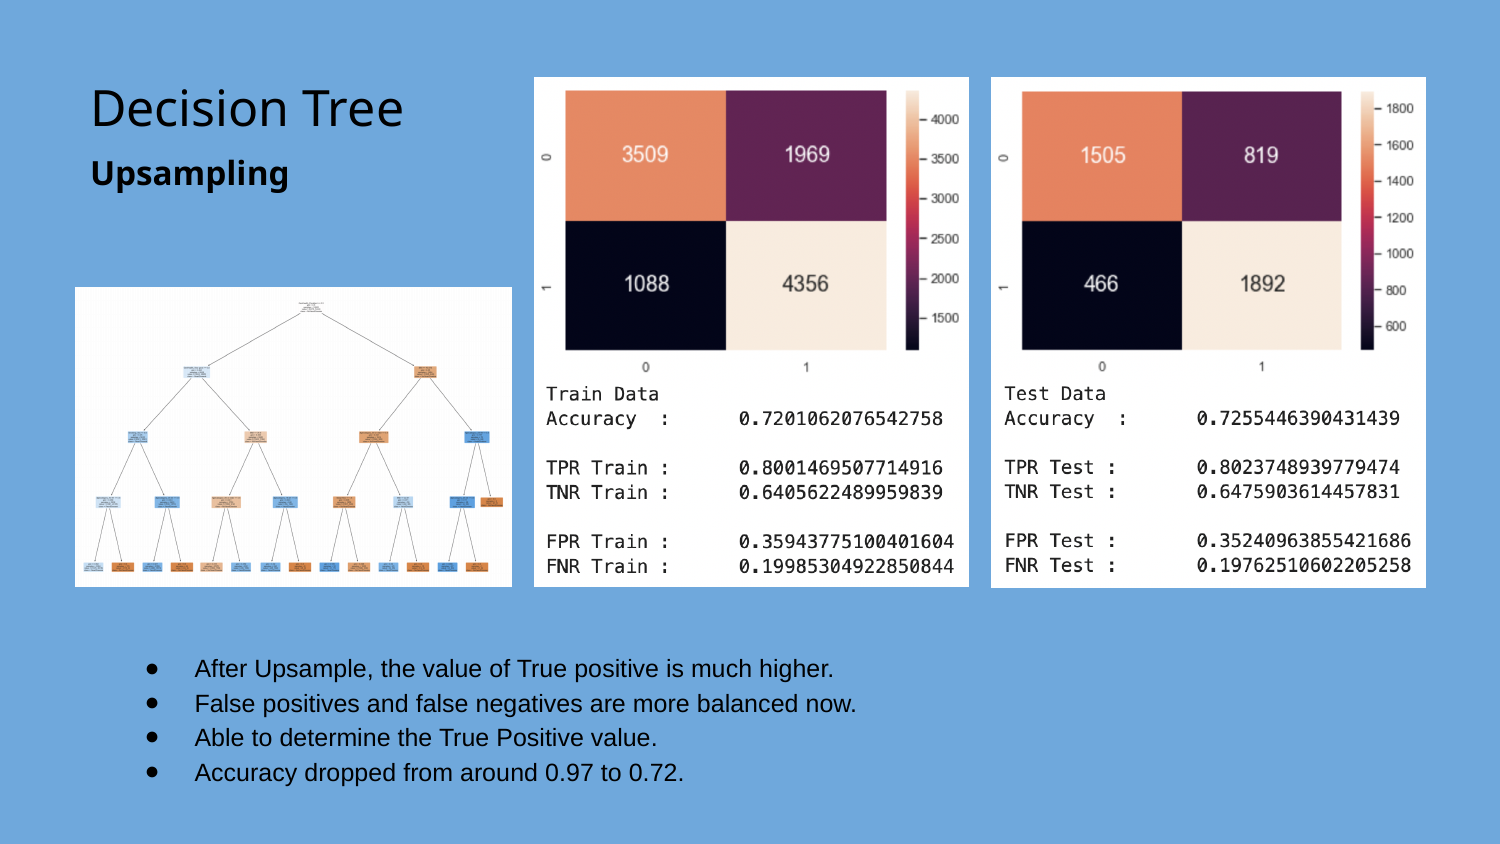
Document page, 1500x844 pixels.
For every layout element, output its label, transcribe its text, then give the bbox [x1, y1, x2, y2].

title After Upsample, the value of True positive is much higher. False positives and false negatives are more balanced now. Able to determine the True Positive value. Accuracy dropped from around 0.97 to 0.72. [104, 633, 1398, 788]
picture [534, 76, 969, 588]
picture [991, 76, 1426, 589]
text_box Upsampling [74, 136, 370, 207]
text_box Decision Tree [75, 61, 1211, 152]
picture [74, 287, 512, 588]
